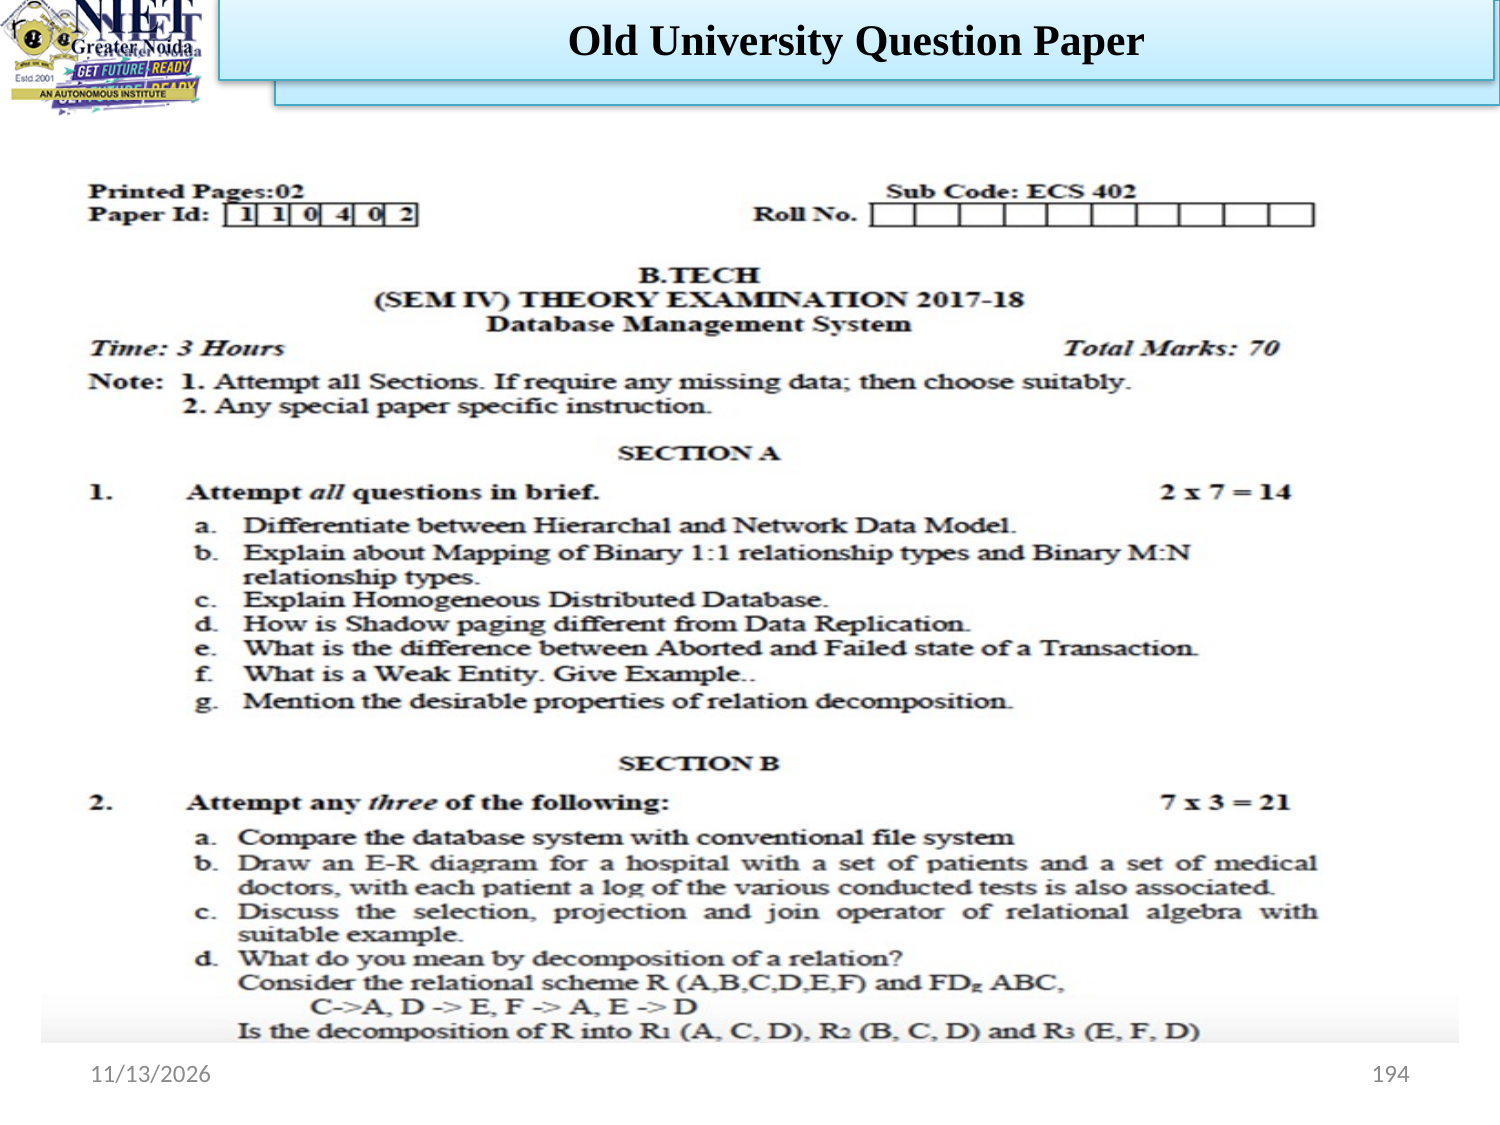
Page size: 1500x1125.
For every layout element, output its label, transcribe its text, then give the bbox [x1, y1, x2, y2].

text_box Old University Question Paper [218, 0, 1495, 81]
picture [0, 0, 238, 125]
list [41, 174, 1459, 1043]
slide_number 194 [1074, 1052, 1425, 1103]
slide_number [75, 1052, 425, 1103]
